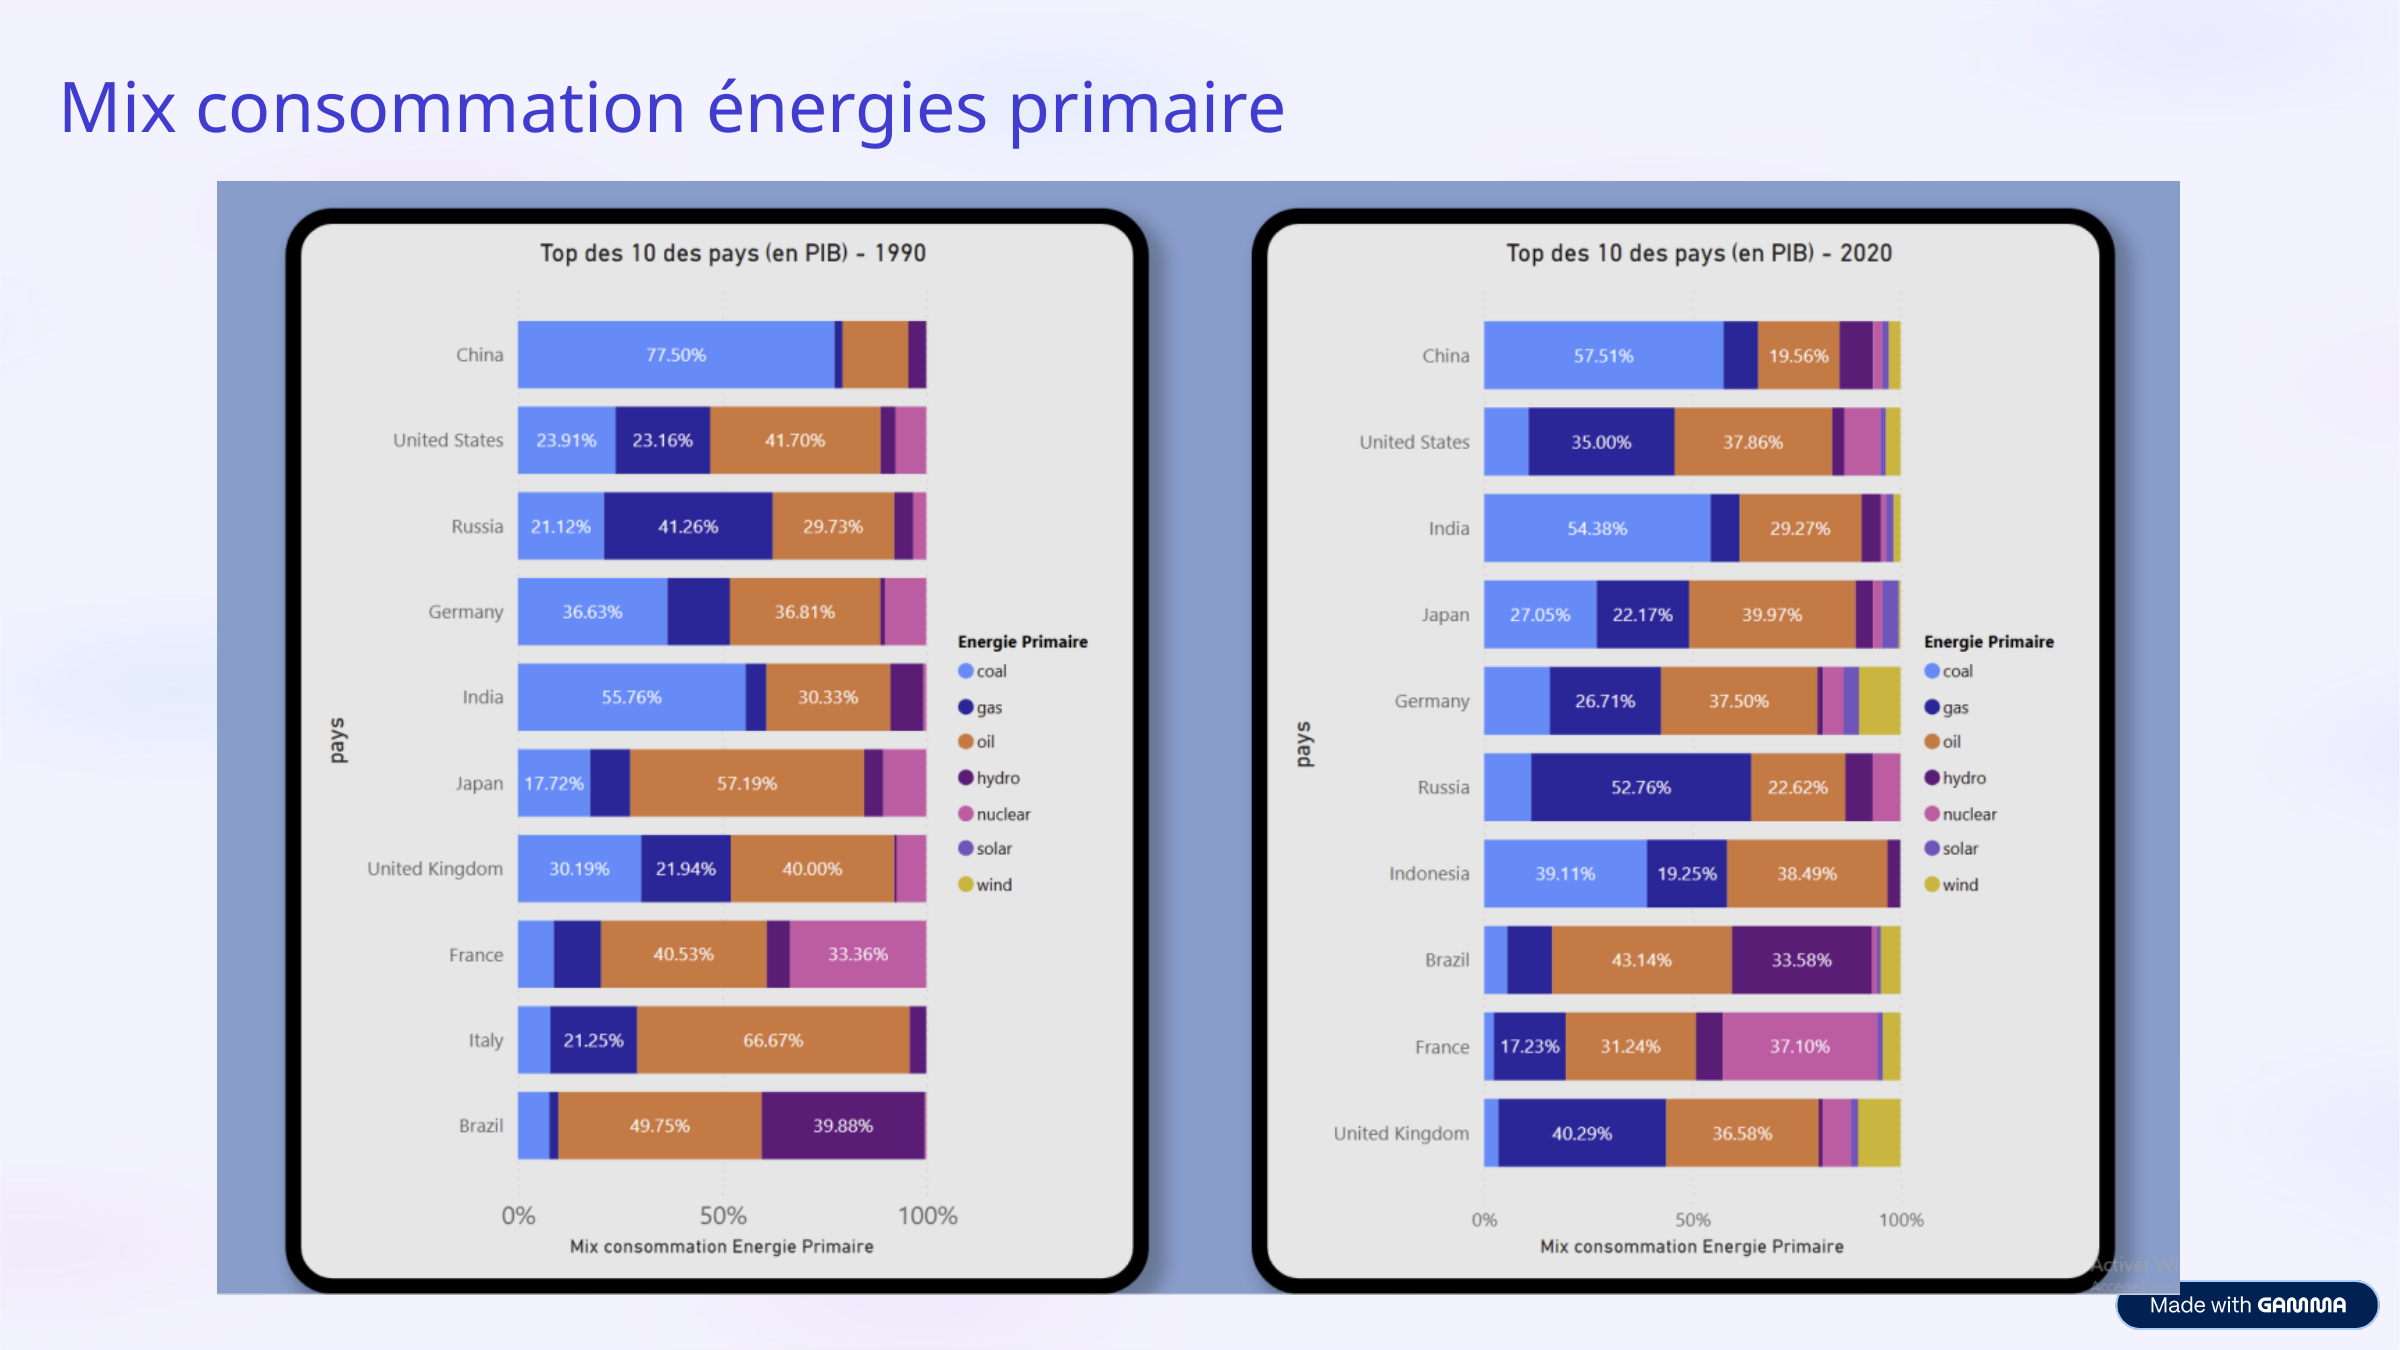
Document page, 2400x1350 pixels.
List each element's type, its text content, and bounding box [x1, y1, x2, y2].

picture [217, 181, 2389, 1339]
text_box Mix consommation énergies primaire [58, 59, 1286, 151]
